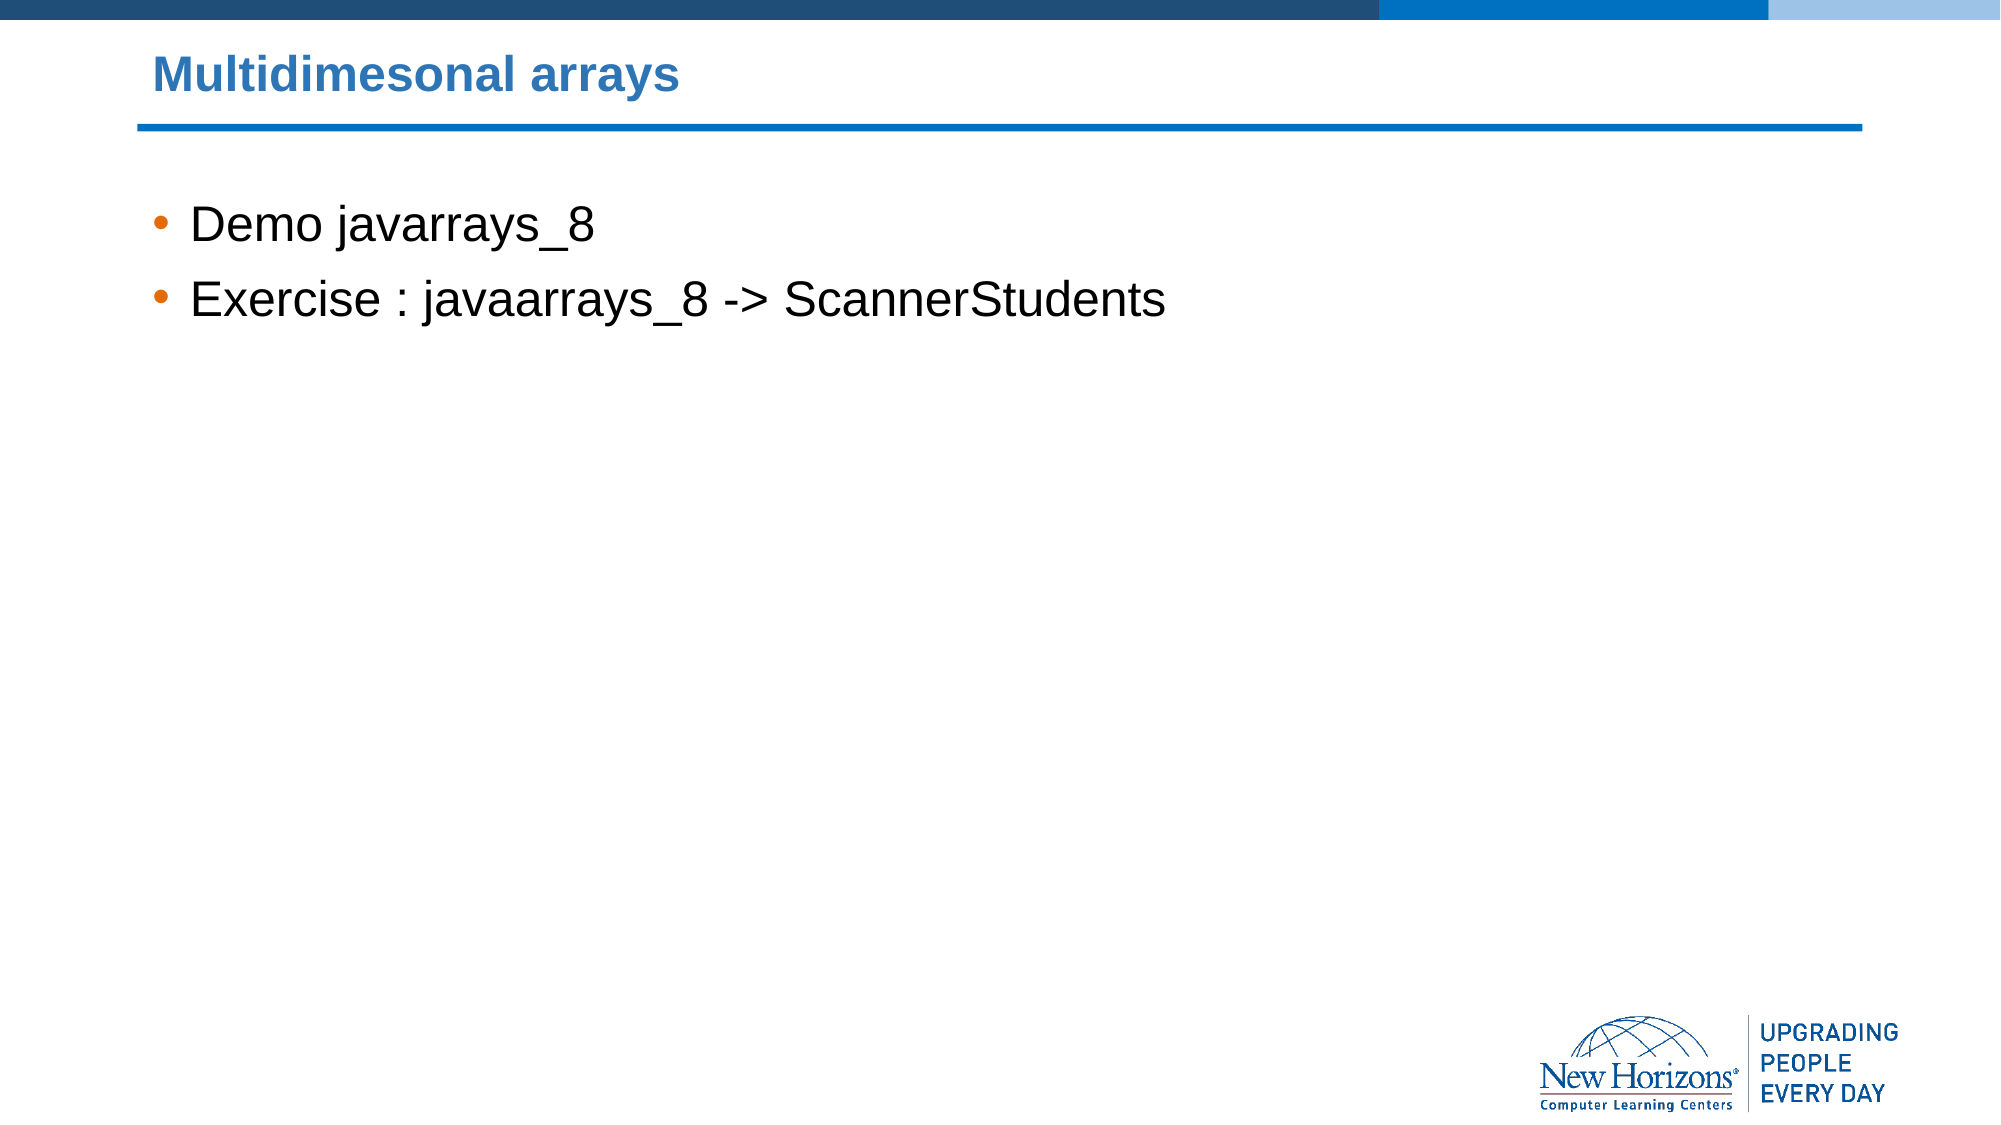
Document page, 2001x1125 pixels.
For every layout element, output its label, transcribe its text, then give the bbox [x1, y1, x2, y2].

title Multidimesonal arrays [137, 36, 1863, 115]
list Demo javarrays_8 Exercise : javaarrays_8 -> ScannerStudents [137, 190, 1863, 1013]
picture [1537, 1010, 1904, 1114]
